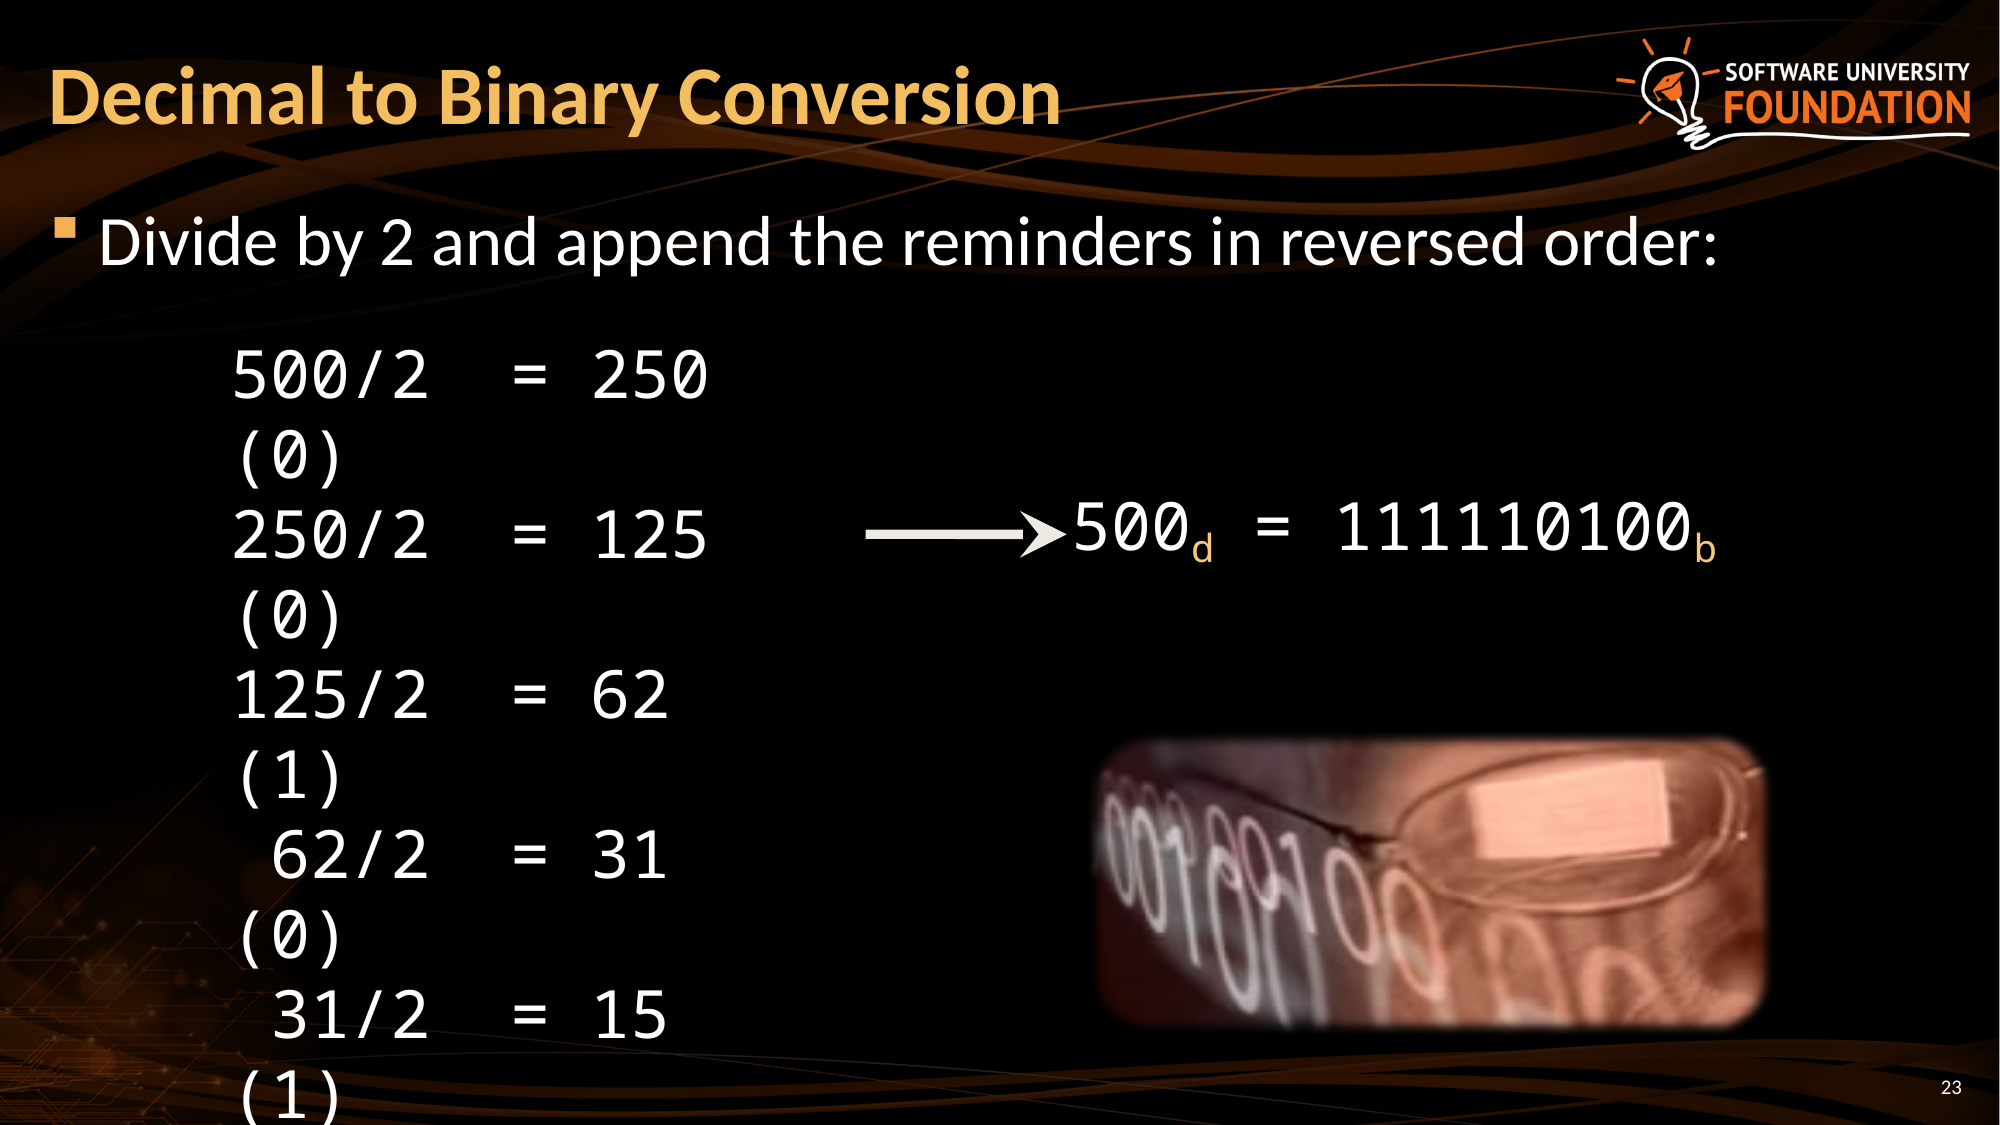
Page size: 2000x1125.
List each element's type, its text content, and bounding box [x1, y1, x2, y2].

text_box 500/2 = 250 (0) 250/2 = 125 (0) 125/2 = 62 (1) 62/2 = 31 (0) 31/2 = 15 (1) 15/2 = 7 (1) 7/2 = 3 (1) 3/2 = 1 (1) 1/2 = 0 (1) [215, 324, 866, 1125]
title Decimal to Binary Conversion [30, 6, 1602, 189]
picture [0, 0, 2000, 1125]
picture [1087, 730, 1775, 1036]
list Divide by 2 and append the reminders in reversed order: [31, 188, 1968, 1103]
slide_number 23 [1897, 1070, 1968, 1103]
text_box [1046, 523, 1056, 545]
text_box 500d = 111110100b [1056, 504, 1732, 578]
